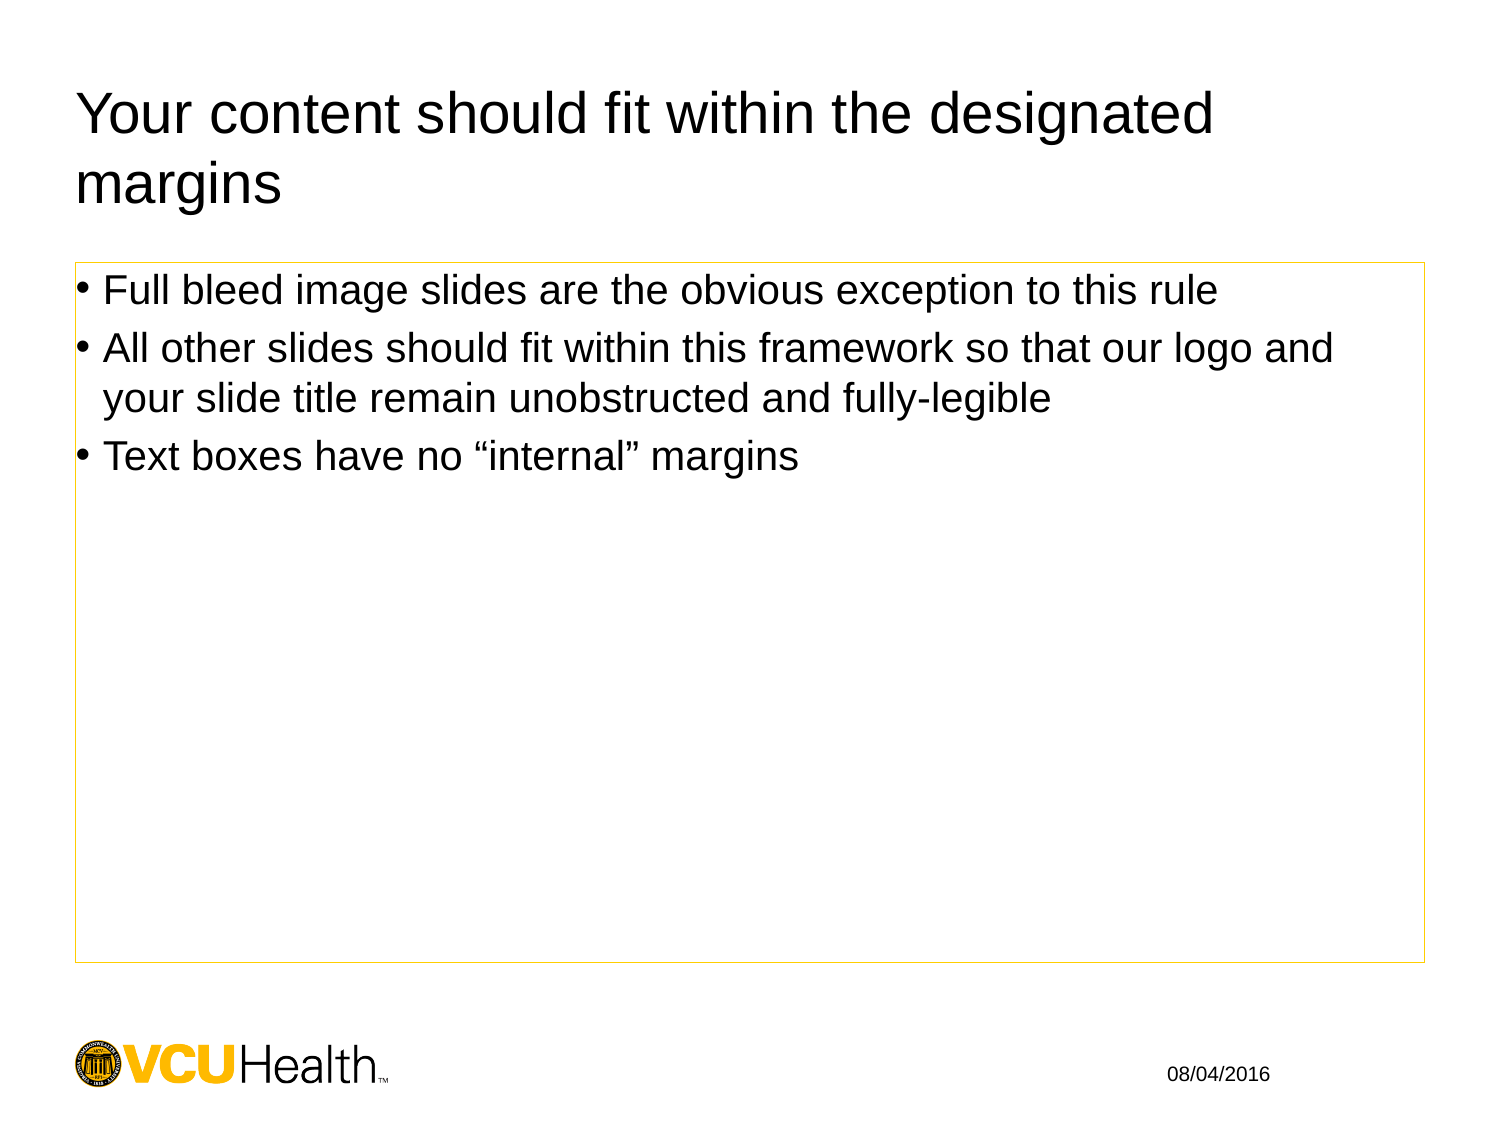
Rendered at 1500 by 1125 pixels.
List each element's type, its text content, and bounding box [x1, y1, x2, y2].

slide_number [1061, 1060, 1286, 1086]
list Full bleed image slides are the obvious exception to this rule All other slides should fit within this framework so that our logo and your slide title remain unobstructed and fully-legible Text boxes have no “internal” margins [75, 262, 1425, 963]
picture [0, 974, 526, 1125]
title Your content should fit within the designated margins [75, 75, 1425, 226]
